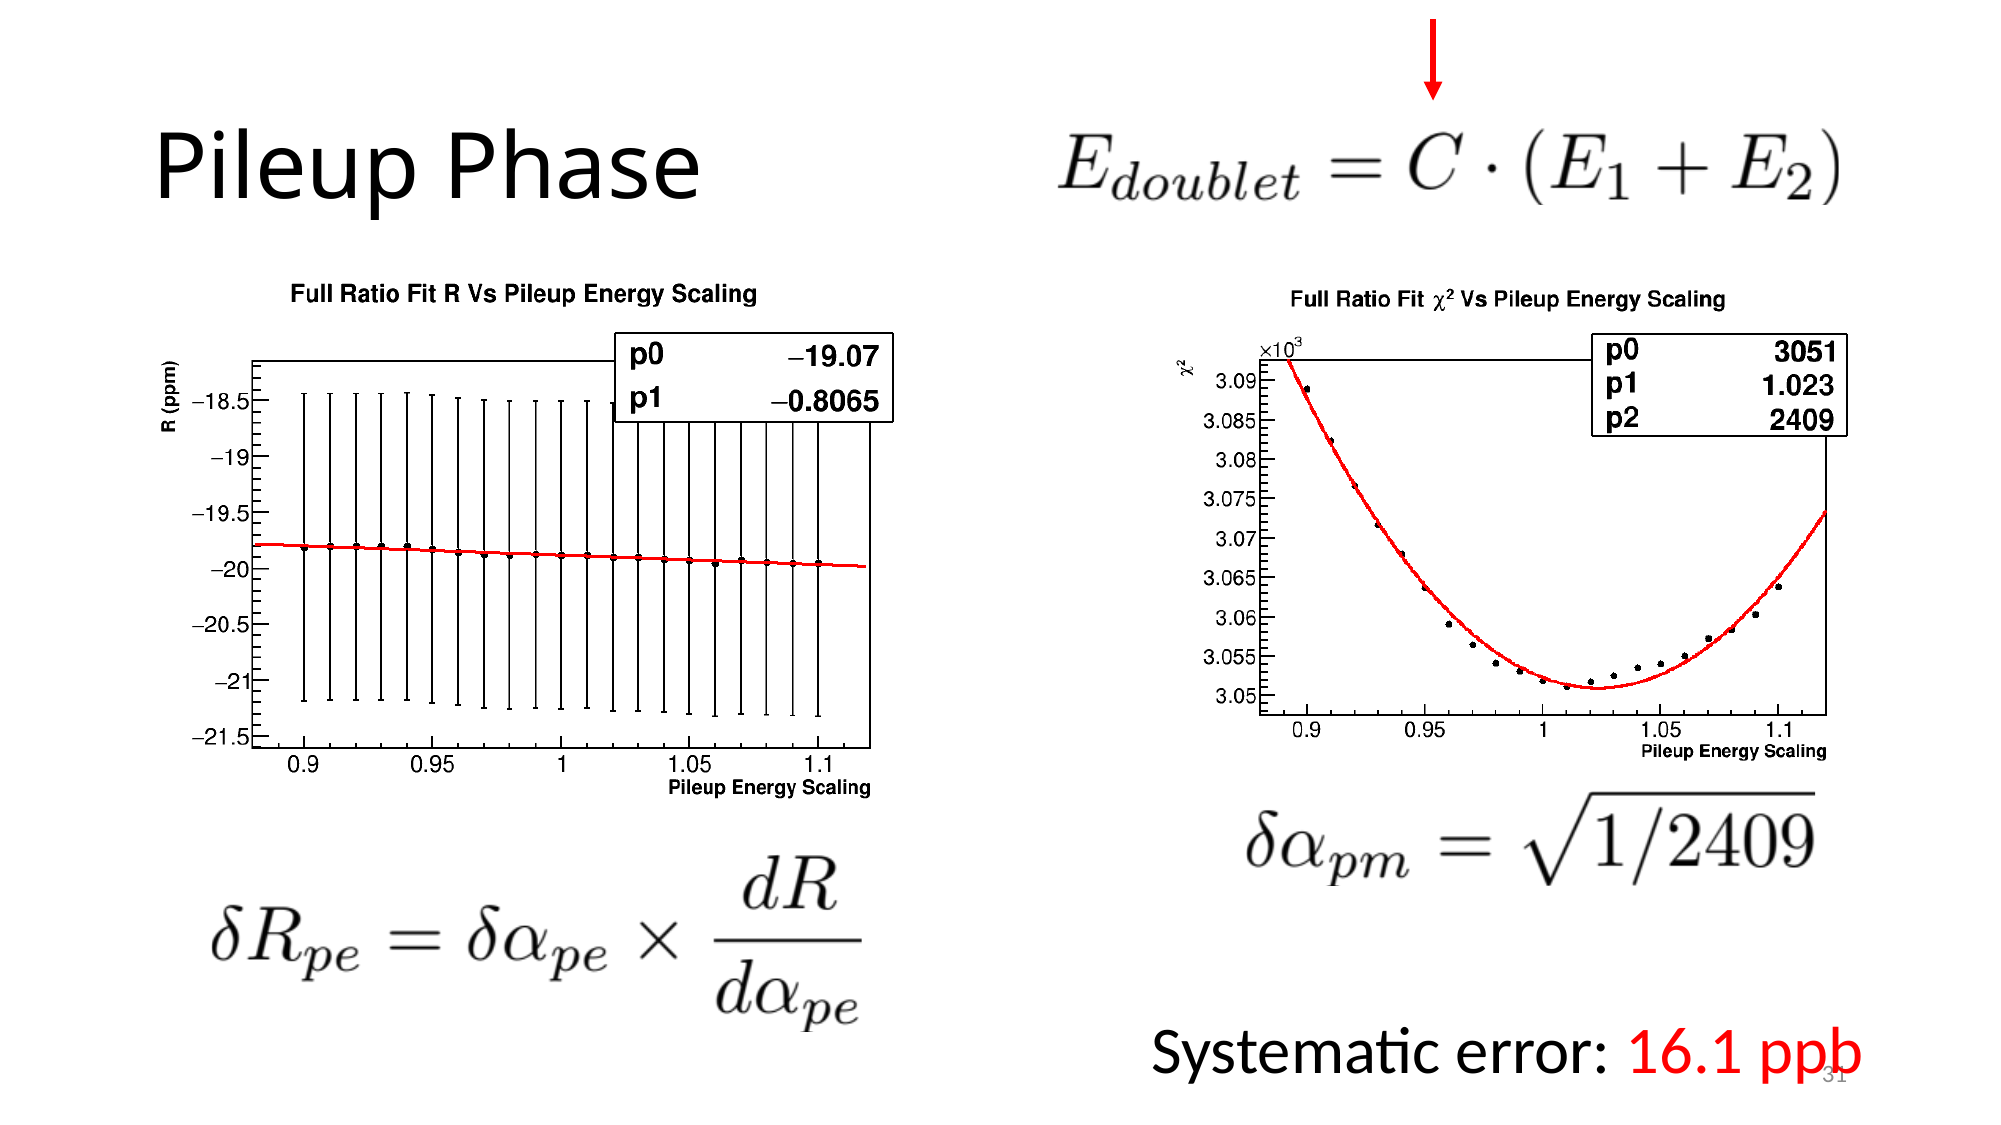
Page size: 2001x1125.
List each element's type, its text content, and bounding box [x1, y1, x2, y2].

picture [1246, 791, 1816, 886]
slide_number 31 [1412, 1042, 1863, 1103]
text_box Systematic error: 16.1 ppb [1136, 999, 1879, 1095]
picture [137, 277, 908, 832]
title Pileup Phase [137, 59, 1863, 278]
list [1154, 283, 1861, 792]
picture [211, 854, 862, 1032]
picture [1057, 127, 1839, 205]
